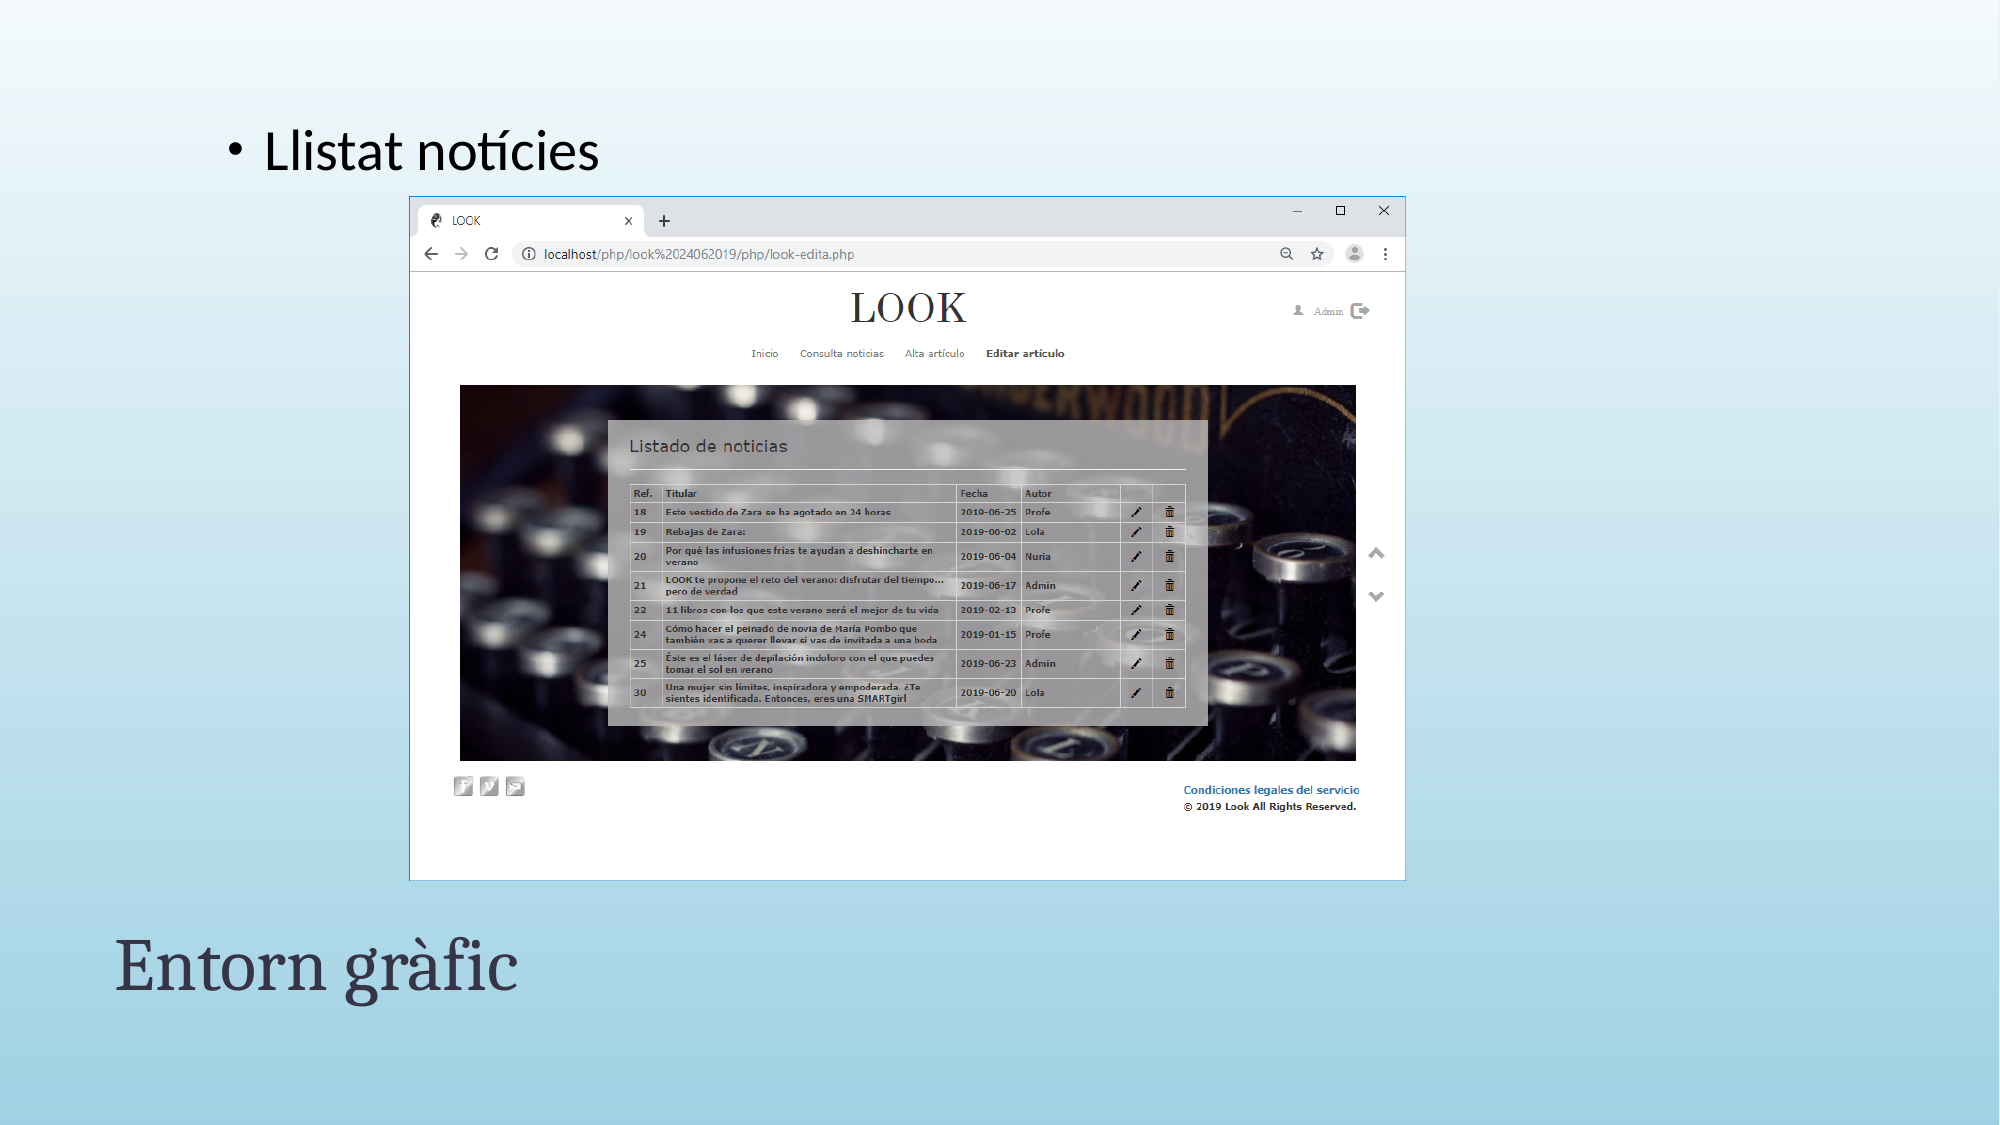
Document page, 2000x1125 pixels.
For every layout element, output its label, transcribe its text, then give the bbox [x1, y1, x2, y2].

picture [409, 196, 1406, 881]
list Llistat notícies [212, 112, 1900, 197]
title Entorn gràfic [99, 837, 1900, 1013]
